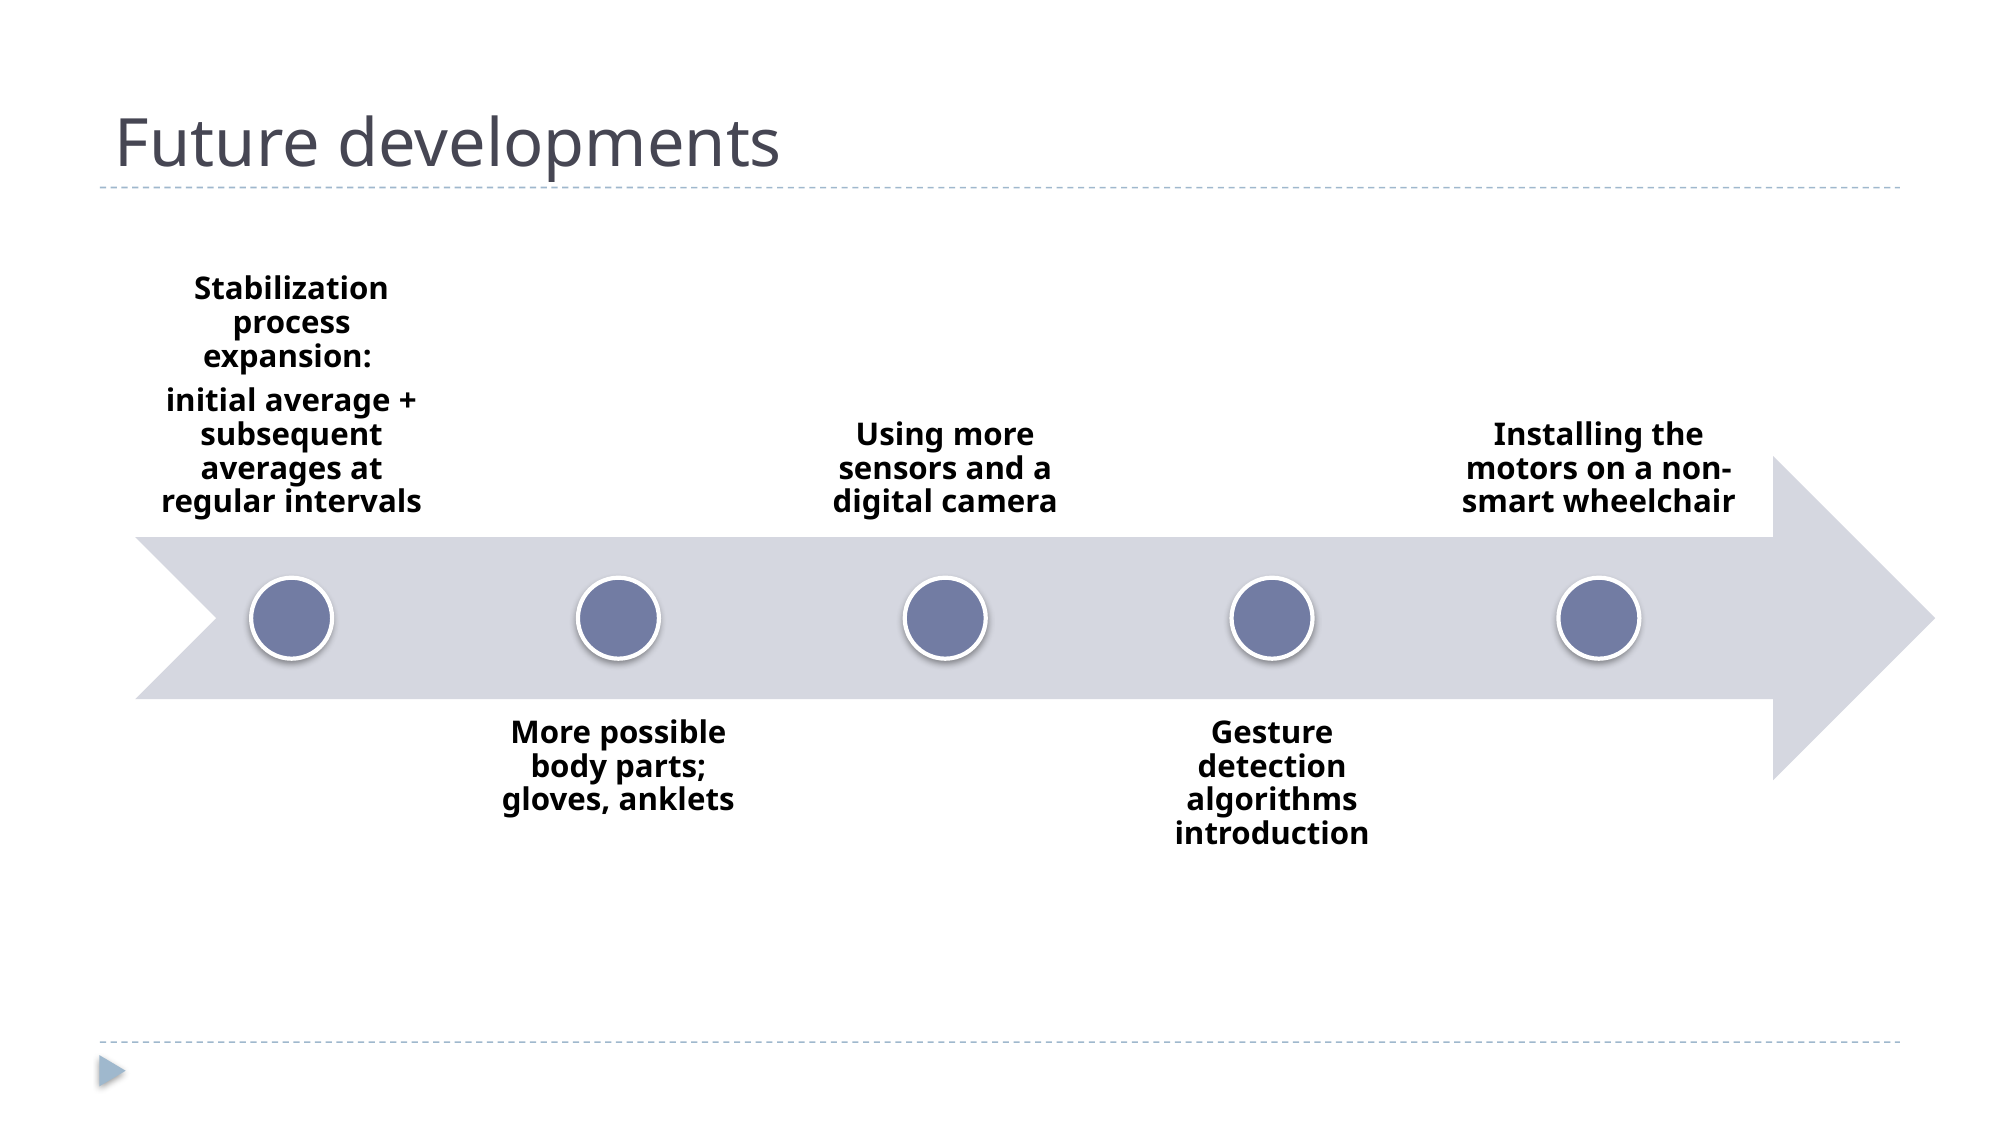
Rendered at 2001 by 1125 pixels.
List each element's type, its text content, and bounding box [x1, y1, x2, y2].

title Future developments [99, 24, 1900, 188]
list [134, 212, 1936, 1024]
